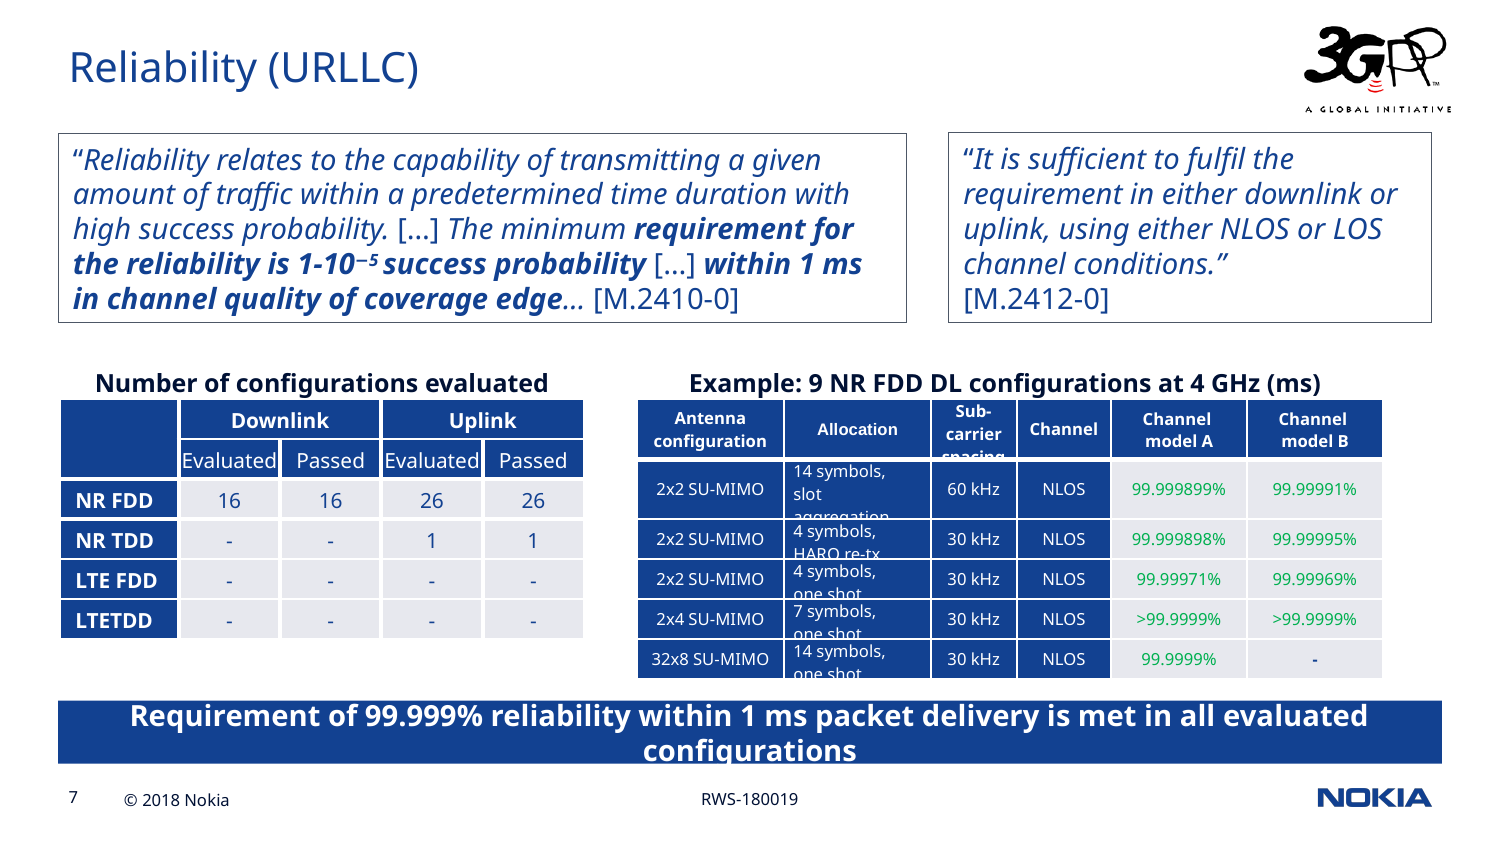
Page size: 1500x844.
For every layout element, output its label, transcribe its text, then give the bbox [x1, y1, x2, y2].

table_cell 2x2 SU-MIMO [638, 560, 783, 598]
table_cell NLOS [1018, 560, 1110, 598]
table_cell 30 kHz [932, 600, 1016, 638]
table_header Channel [1018, 400, 1110, 457]
table_cell LTETDD [61, 600, 177, 638]
table_cell NR TDD [61, 521, 177, 558]
picture [1292, 762, 1458, 833]
table_cell Passed [282, 440, 379, 477]
table_cell 99.999899% [1112, 462, 1246, 518]
table_cell 14 symbols, one shot [785, 640, 930, 678]
table_cell - [181, 521, 278, 558]
table_cell 4 symbols, HARQ re-tx [785, 520, 930, 558]
table_cell 16 [181, 481, 278, 517]
text_box “Reliability relates to the capability of transmitting a given amount of traffic within a predetermined time duration with high success probability. […] The minimum requirement for the reliability is 1-10−5 success probability […] within 1 ms in channel quality of coverage edge… [M.2410-0] [58, 133, 907, 323]
text_box Number of configurations evaluated [98, 367, 546, 399]
table_cell NLOS [1018, 462, 1110, 518]
table_cell 99.99995% [1248, 520, 1382, 558]
table_cell Evaluated [383, 440, 481, 477]
table_cell 30 kHz [932, 640, 1016, 678]
table_cell 4 symbols, one shot [785, 560, 930, 598]
table_header Downlink [181, 400, 379, 438]
table_header Allocation [785, 400, 930, 457]
list Reliability (URLLC) [68, 46, 1432, 97]
table_header Uplink [383, 400, 583, 438]
table_cell 2x4 SU-MIMO [638, 600, 783, 638]
table_cell 60 kHz [932, 462, 1016, 518]
table_cell - [282, 560, 379, 598]
table_cell 7 symbols, one shot [785, 600, 930, 638]
table_cell NLOS [1018, 520, 1110, 558]
table_cell 99.99969% [1248, 560, 1382, 598]
table_header Channel model A [1112, 400, 1246, 457]
table_cell - [181, 560, 278, 598]
text_box “It is sufficient to fulfil the requirement in either downlink or uplink, using either NLOS or LOS channel conditions.” [M.2412-0] [948, 132, 1432, 323]
table_header Channel model B [1248, 400, 1382, 457]
table_cell NLOS [1018, 640, 1110, 678]
table_cell >99.9999% [1112, 600, 1246, 638]
table_cell 99.9999% [1112, 640, 1246, 678]
table_cell 30 kHz [932, 520, 1016, 558]
table_cell 1 [485, 521, 583, 558]
table_cell 32x8 SU-MIMO [638, 640, 783, 678]
text_box Example: 9 NR FDD DL configurations at 4 GHz (ms) [622, 367, 1396, 399]
table_cell - [282, 521, 379, 558]
table_cell 99.999898% [1112, 520, 1246, 558]
table_cell - [1248, 640, 1382, 678]
table_cell 99.99971% [1112, 560, 1246, 598]
table_header [61, 400, 177, 477]
table_cell Evaluated [181, 440, 278, 477]
table_cell 99.99991% [1248, 462, 1382, 518]
table_cell >99.9999% [1248, 600, 1382, 638]
table_cell - [383, 560, 481, 598]
text_box Requirement of 99.999% reliability within 1 ms packet delivery is met in all evaluated configurations [57, 700, 1443, 765]
table_header Antenna configuration [638, 400, 783, 457]
table_cell 14 symbols, slot aggregation [785, 462, 930, 518]
table_cell 26 [485, 481, 583, 517]
table_cell NLOS [1018, 600, 1110, 638]
table_cell 26 [383, 481, 481, 517]
table_cell - [282, 600, 379, 638]
table_cell Passed [485, 440, 583, 477]
picture [1299, 0, 1459, 138]
table_cell 2x2 SU-MIMO [638, 462, 783, 518]
table_cell 16 [282, 481, 379, 517]
table_cell 2x2 SU-MIMO [638, 520, 783, 558]
table_cell - [181, 600, 278, 638]
table_cell - [485, 600, 583, 638]
footer RWS-180019 [377, 790, 1122, 811]
table_cell LTE FDD [61, 560, 177, 598]
table_cell 30 kHz [932, 560, 1016, 598]
table_cell NR FDD [61, 481, 177, 517]
table_cell - [383, 600, 481, 638]
table_header Sub-carrier spacing [932, 400, 1016, 457]
table_cell - [485, 560, 583, 598]
table_cell 1 [383, 521, 481, 558]
